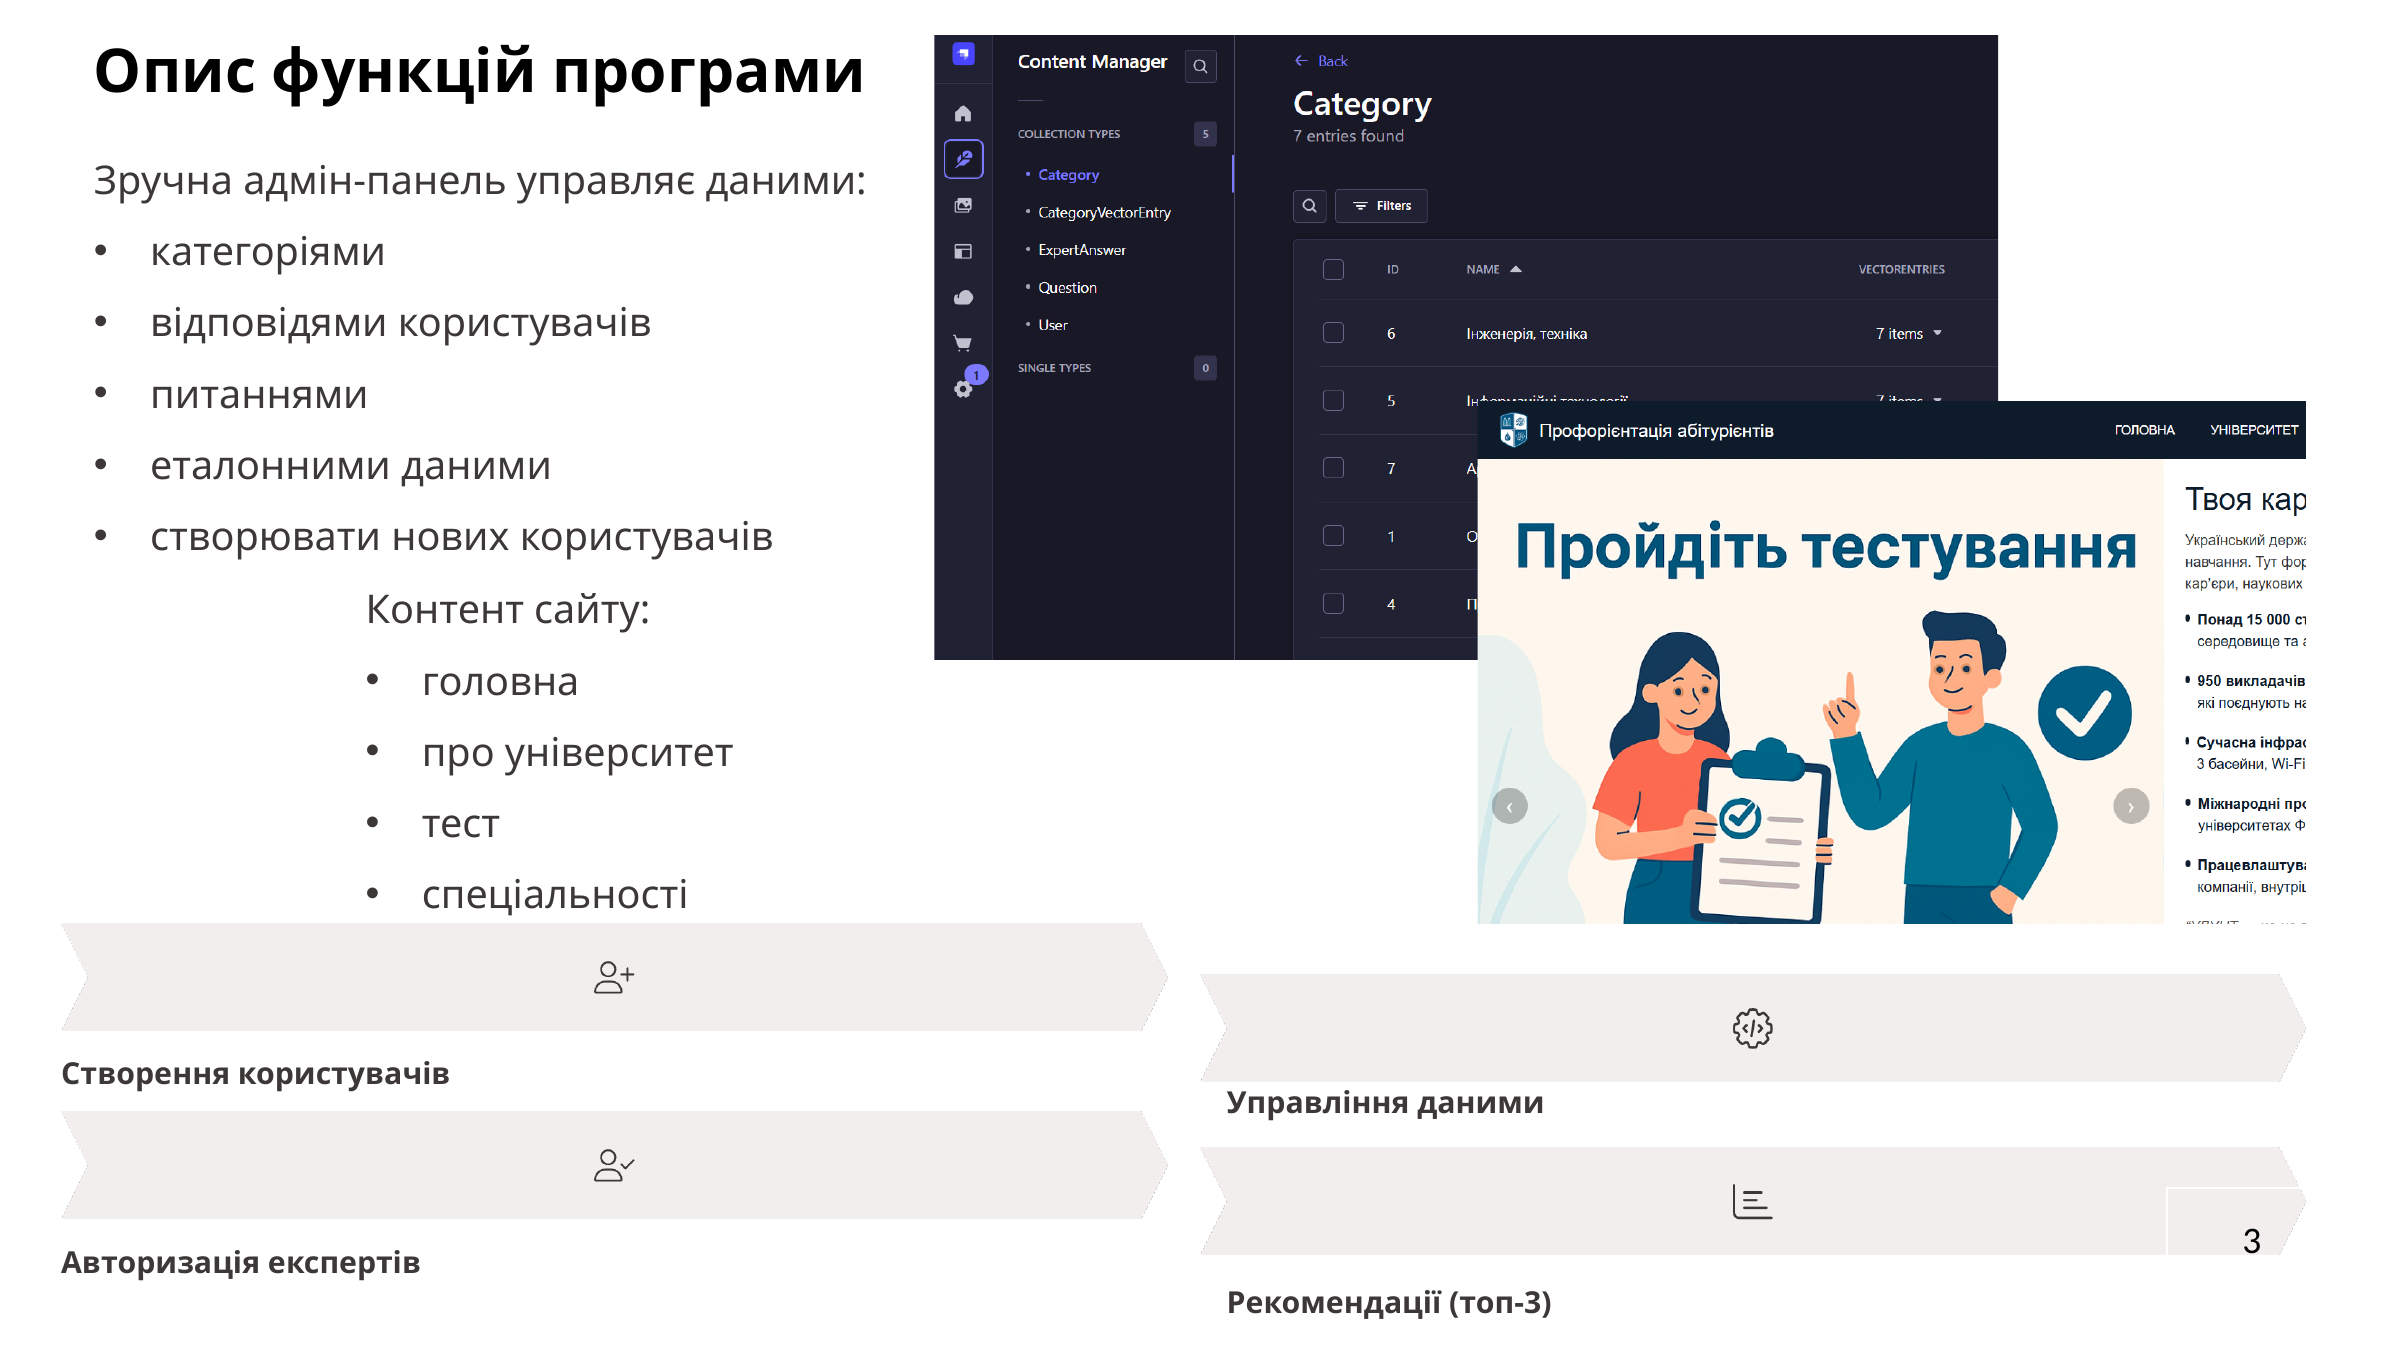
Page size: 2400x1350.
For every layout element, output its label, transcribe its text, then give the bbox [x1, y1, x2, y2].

text_box 3 [2166, 1187, 2338, 1289]
picture [1199, 974, 2307, 1082]
text_box Управління даними [1226, 1082, 1556, 1121]
picture [1199, 1147, 2307, 1255]
text_box Рекомендації (топ-3) [1226, 1281, 1568, 1320]
text_box Авторизація експертів [61, 1242, 440, 1281]
picture [61, 923, 1168, 1031]
text_box Створення користувачів [61, 1053, 469, 1092]
text_box Опис функцій програми [93, 28, 1854, 105]
text_box Контент сайту: головна про університет тест спеціальності [365, 560, 1439, 793]
picture [61, 1111, 1168, 1219]
picture [2009, 811, 2021, 858]
text_box Зручна адмін-панель управляє даними: категоріями відповідями користувачів питаннями еталонними даними створювати нових користувачів [93, 131, 934, 415]
picture [934, 35, 2307, 924]
